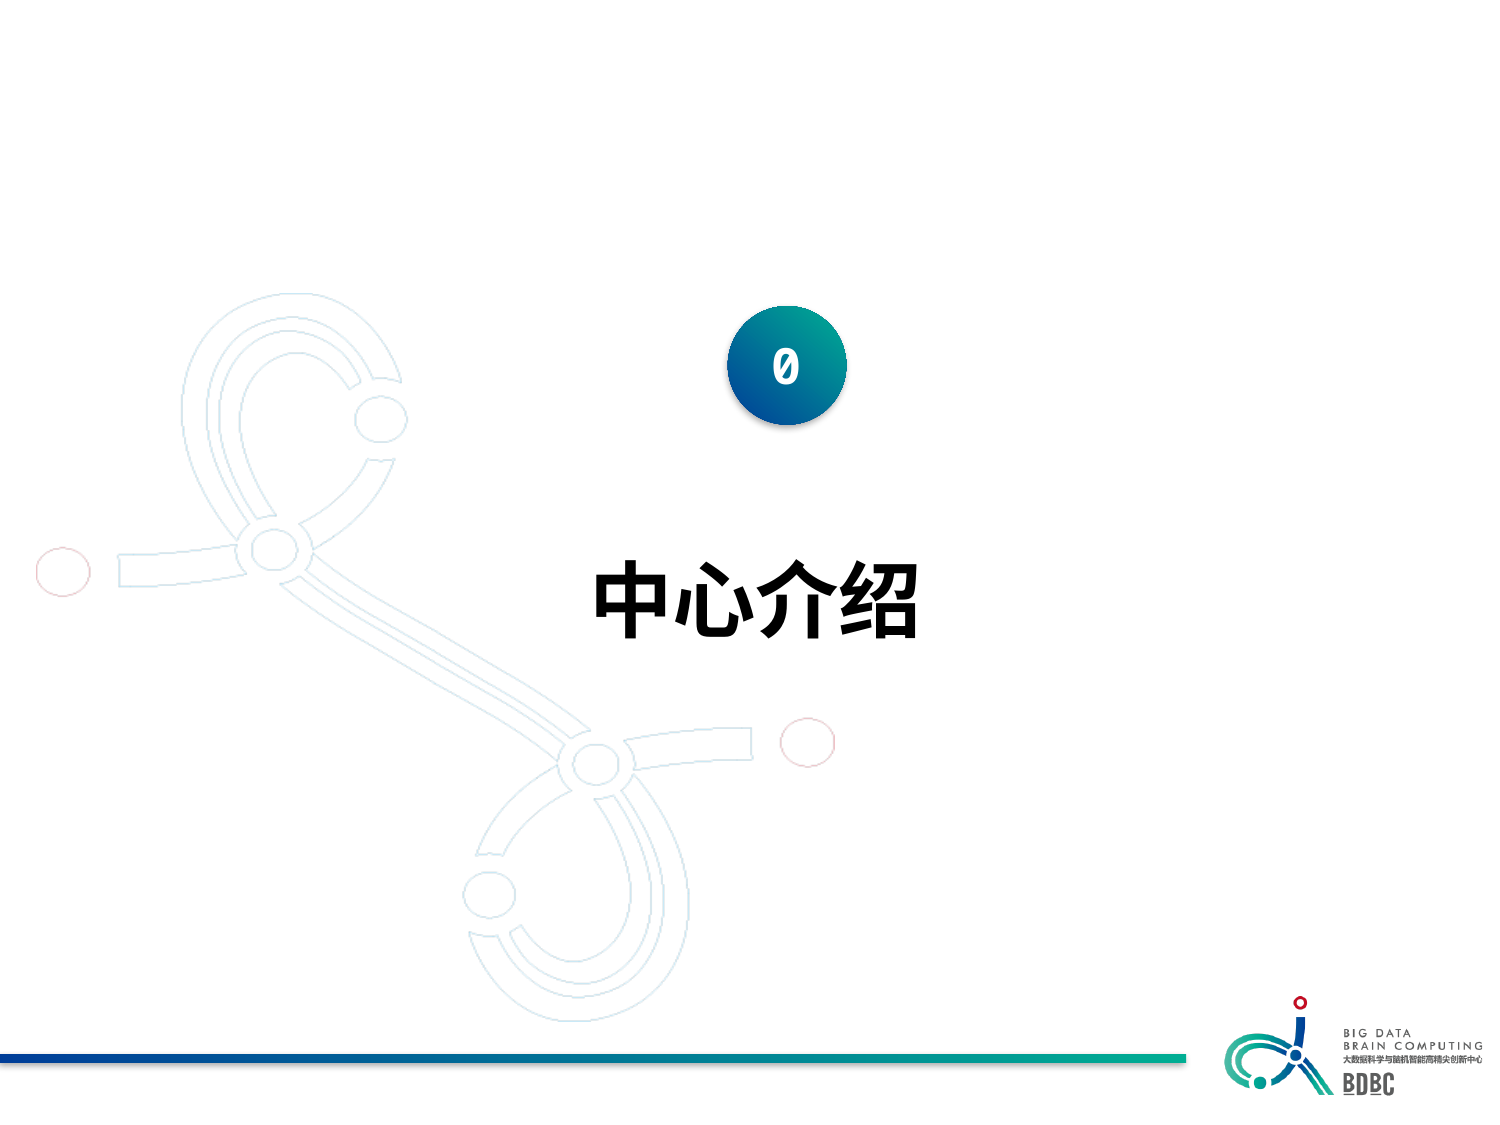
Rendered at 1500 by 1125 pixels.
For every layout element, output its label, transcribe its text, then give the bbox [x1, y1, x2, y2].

list 0 [755, 327, 818, 446]
picture [1224, 996, 1483, 1096]
picture [36, 293, 835, 1022]
list 中心介绍 [118, 475, 1394, 722]
